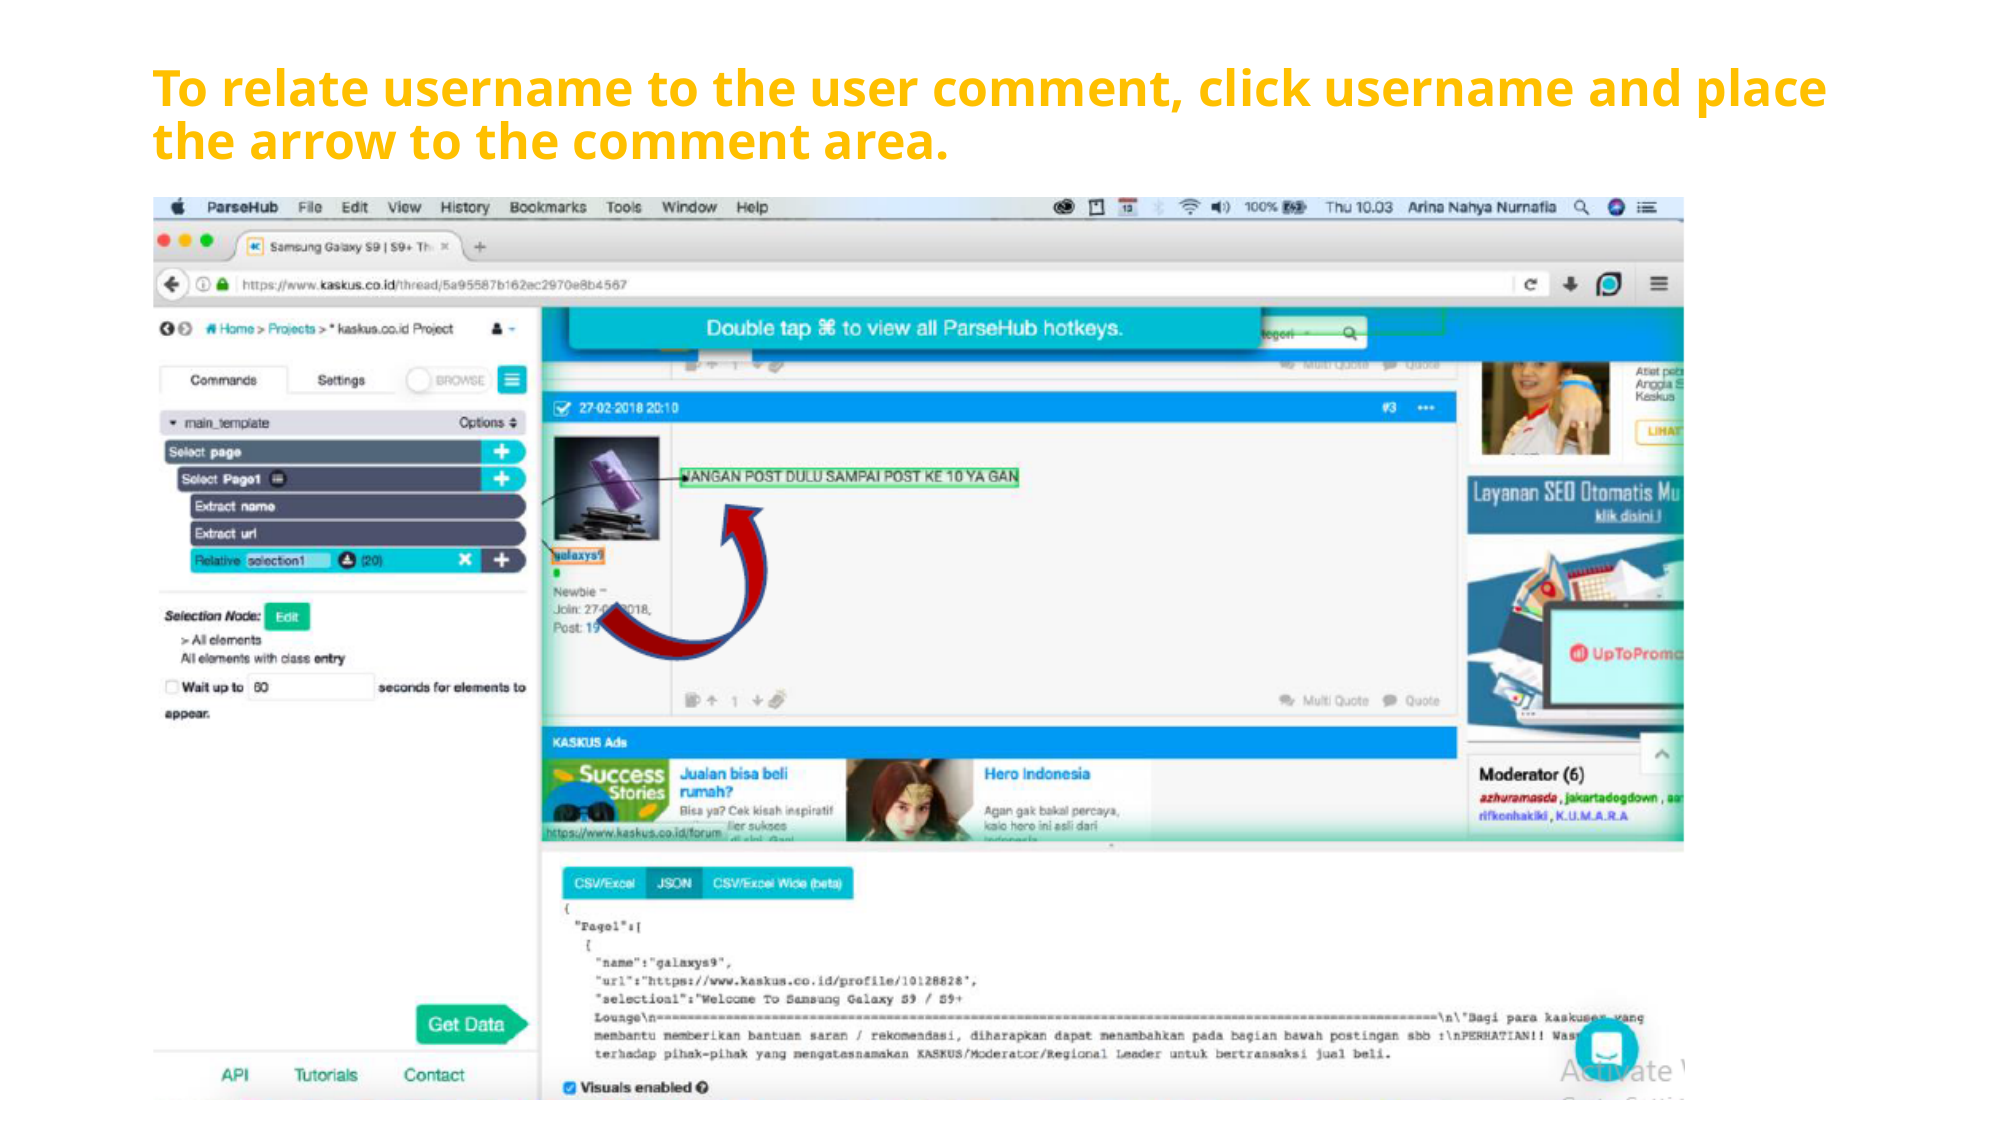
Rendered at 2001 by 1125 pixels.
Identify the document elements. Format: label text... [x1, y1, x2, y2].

picture [153, 197, 1685, 1100]
list To relate username to the user comment, click username and place the arrow to the comment area. [137, 55, 1863, 770]
